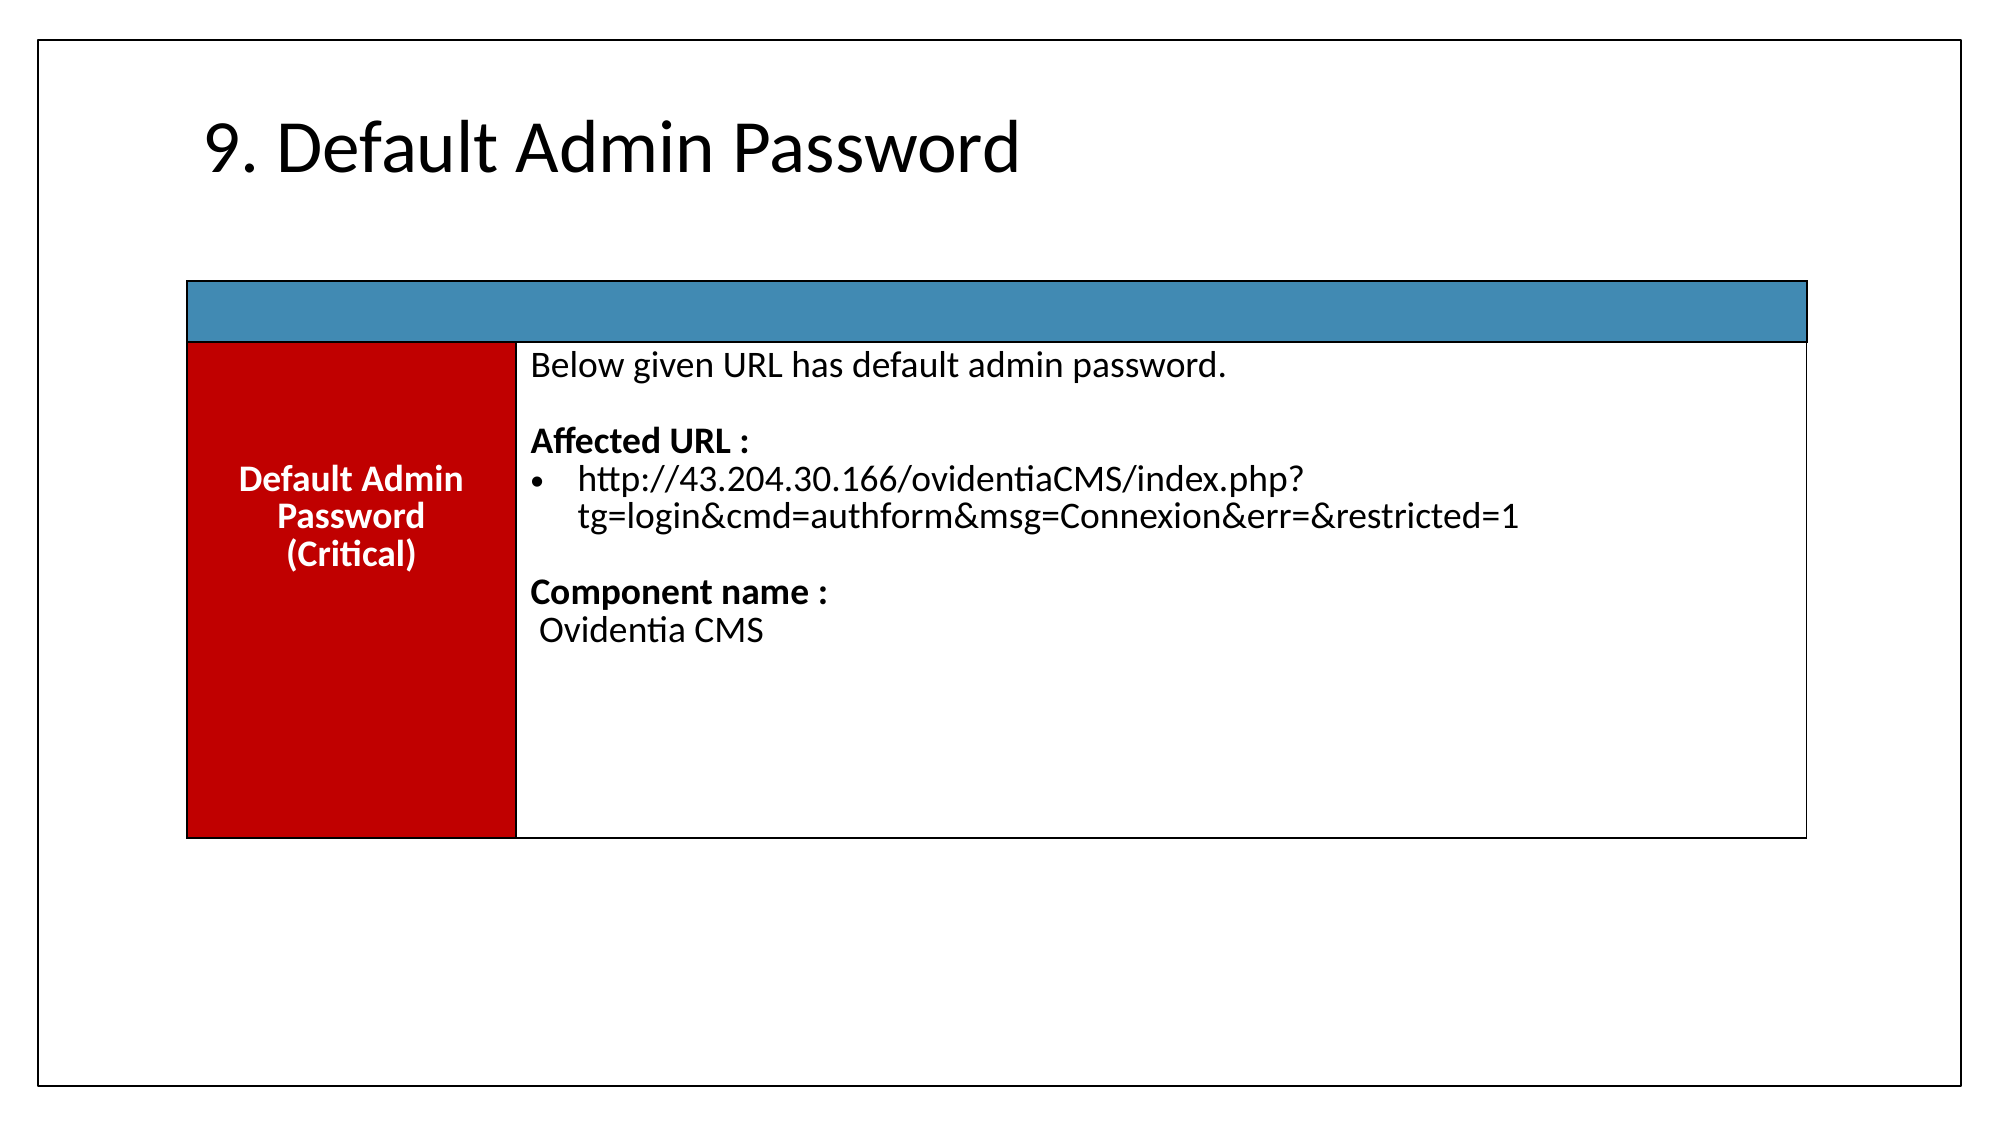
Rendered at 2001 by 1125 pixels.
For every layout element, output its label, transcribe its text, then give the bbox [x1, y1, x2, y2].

table_header [188, 282, 1806, 341]
table_header Below given URL has default admin password. Affected URL : http://43.204.30.166/ovidentiaCMS/index.php?tg=login&cmd=authform&msg=Connexion&err=&restricted=1 Component name : Ovidentia CMS [517, 343, 1806, 837]
table_header Default Admin Password (Critical) [188, 343, 515, 837]
title 9. Default Admin Password [187, 99, 1808, 198]
